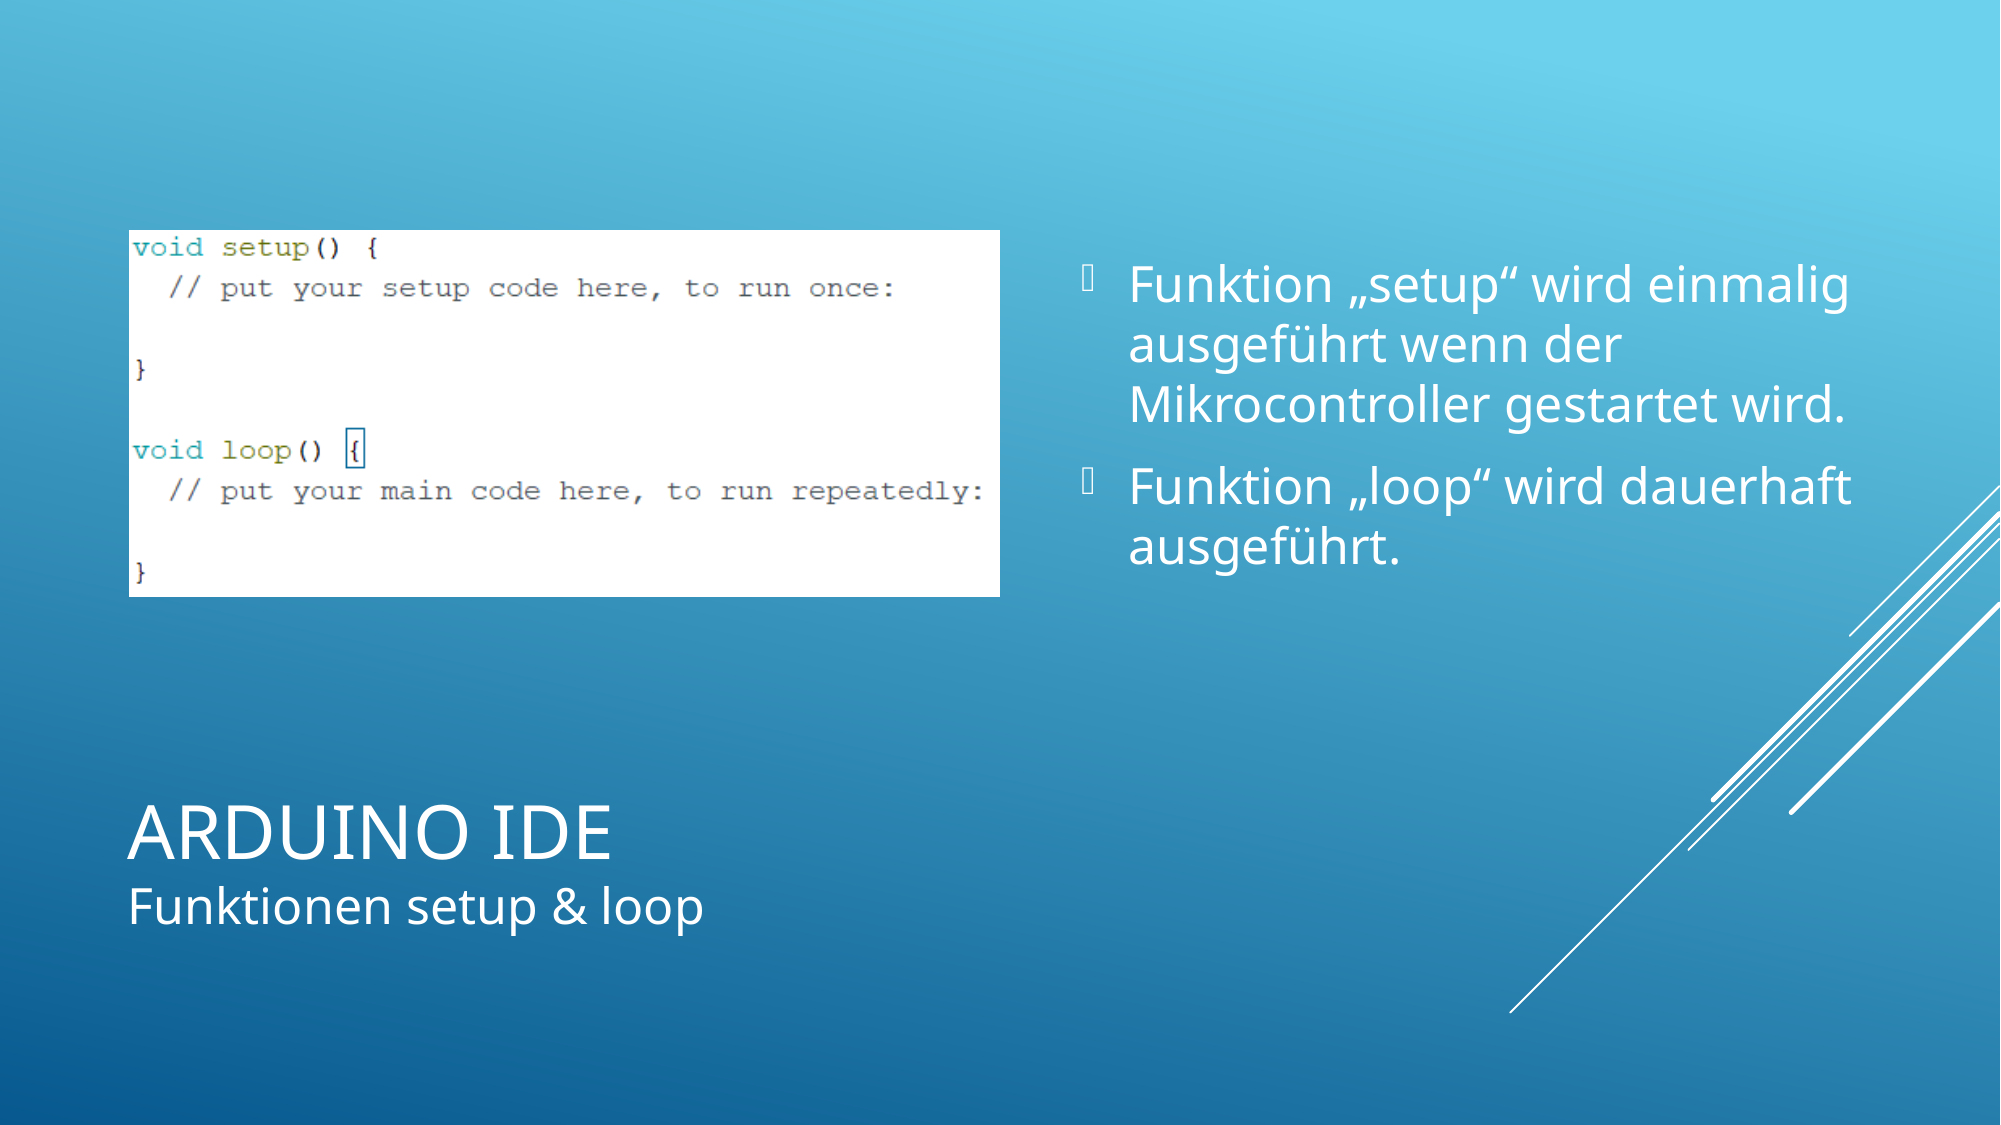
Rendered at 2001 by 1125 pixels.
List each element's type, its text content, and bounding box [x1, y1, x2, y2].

list Funktion „setup“ wird einmalig ausgeführt wenn der Mikrocontroller gestartet wird. Funktion „loop“ wird dauerhaft ausgeführt. [1066, 120, 1960, 707]
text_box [1510, 485, 2000, 1013]
title Arduino IDE Funktionen setup & loop [112, 736, 1510, 984]
picture [129, 230, 1001, 597]
